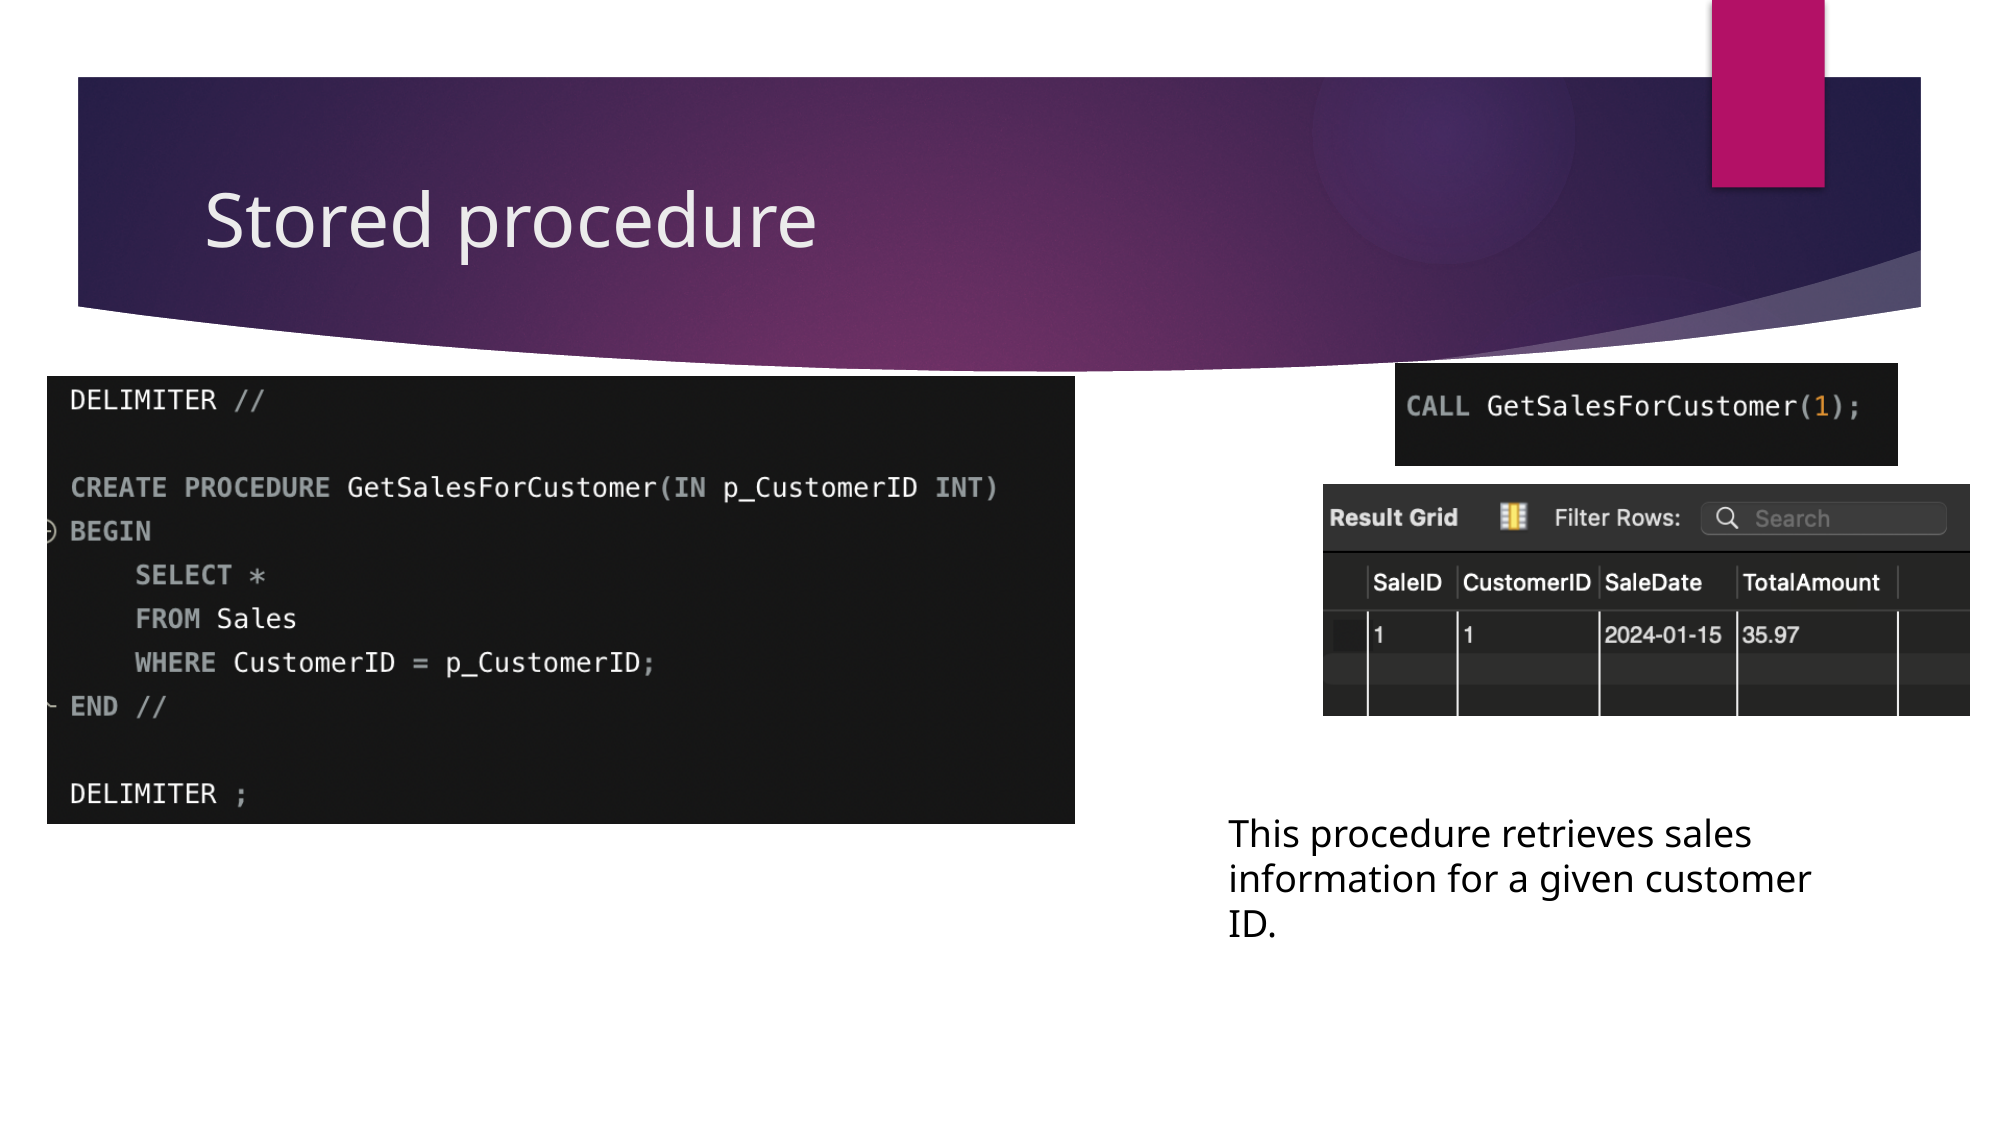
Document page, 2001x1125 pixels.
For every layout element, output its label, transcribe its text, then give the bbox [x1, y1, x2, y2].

title Stored procedure [189, 159, 1627, 276]
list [47, 375, 1075, 825]
picture [1395, 363, 1899, 466]
picture [1323, 484, 1970, 716]
text_box This procedure retrieves sales information for a given customer ID. [1213, 802, 1878, 952]
